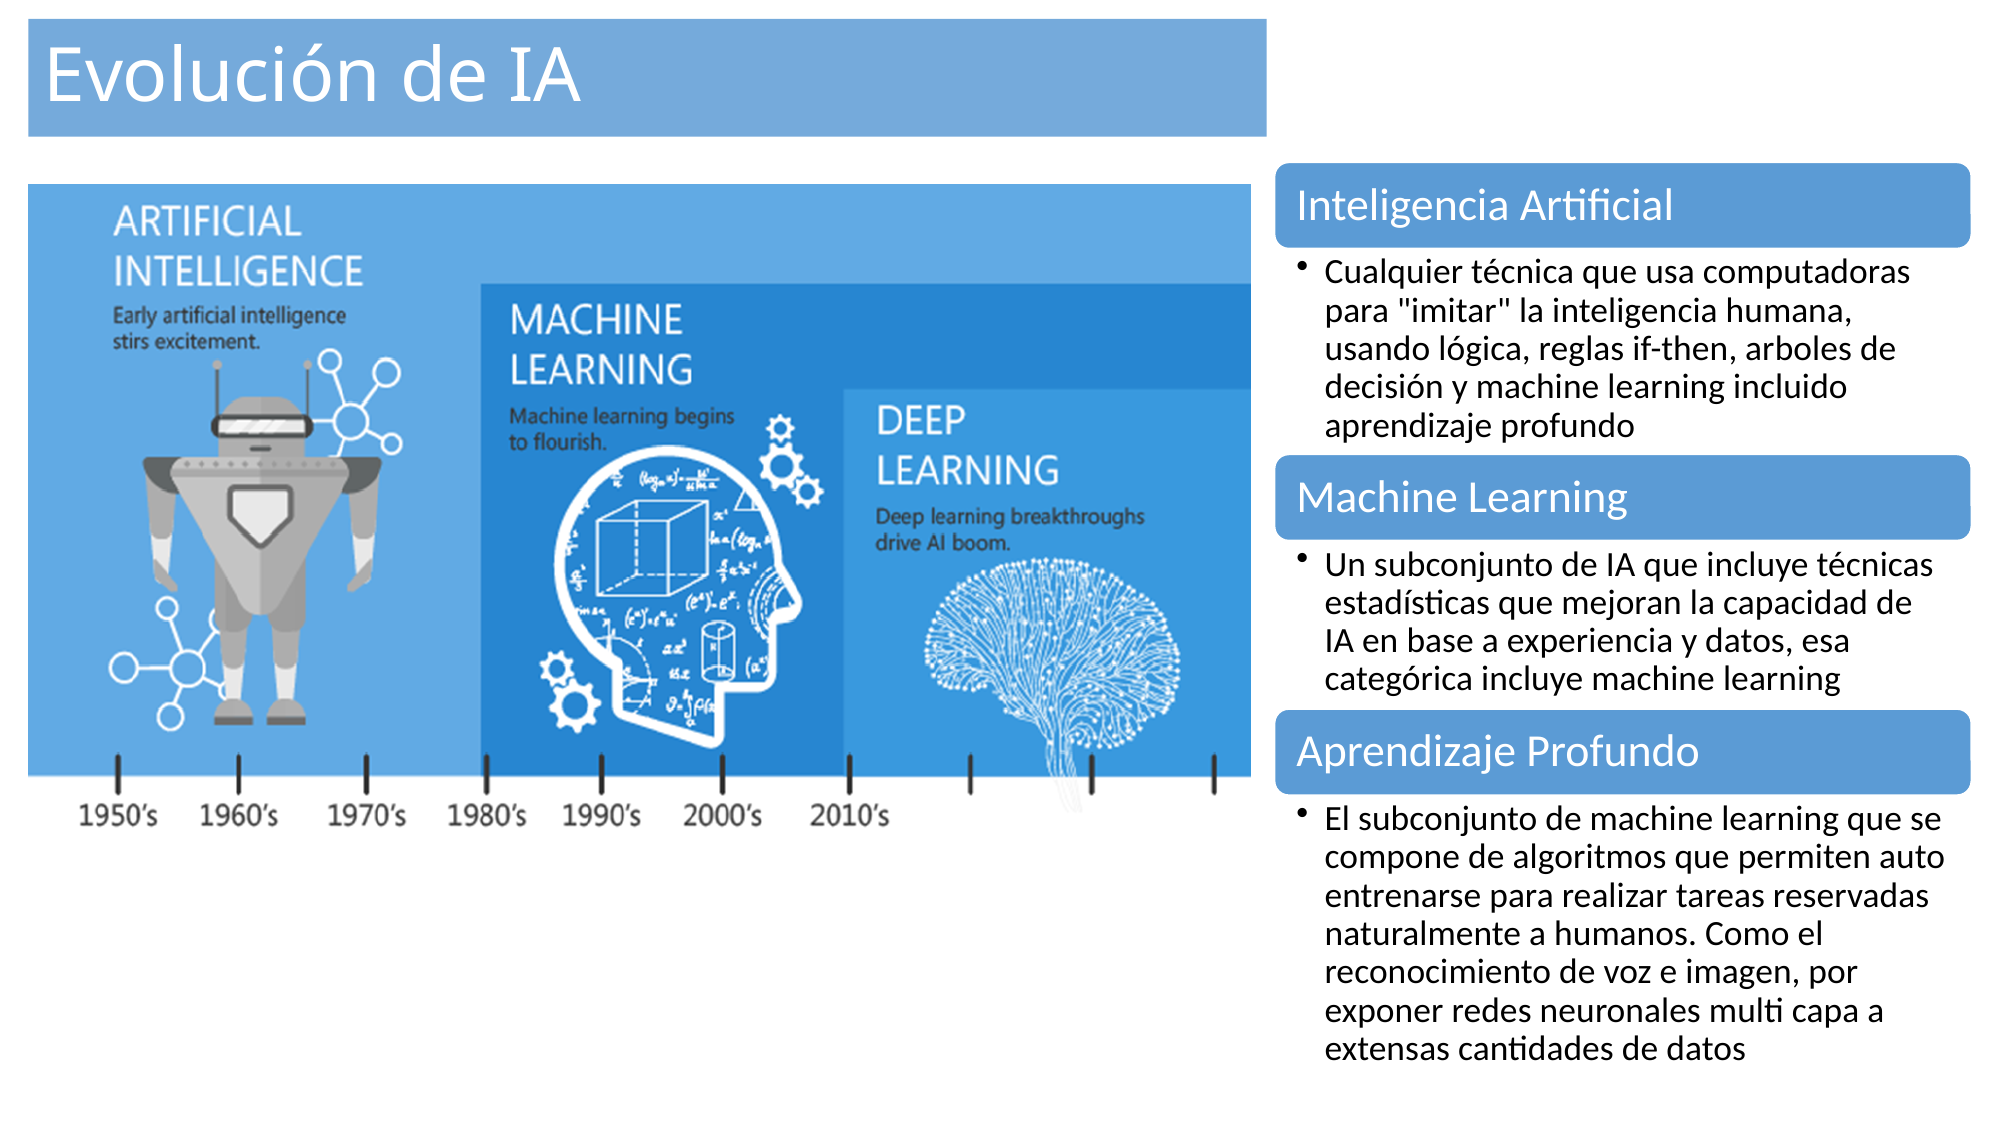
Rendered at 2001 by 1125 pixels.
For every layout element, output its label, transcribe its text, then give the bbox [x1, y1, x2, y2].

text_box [1274, 157, 1972, 1085]
title Evolución de IA [28, 18, 1267, 137]
picture [28, 184, 1251, 841]
